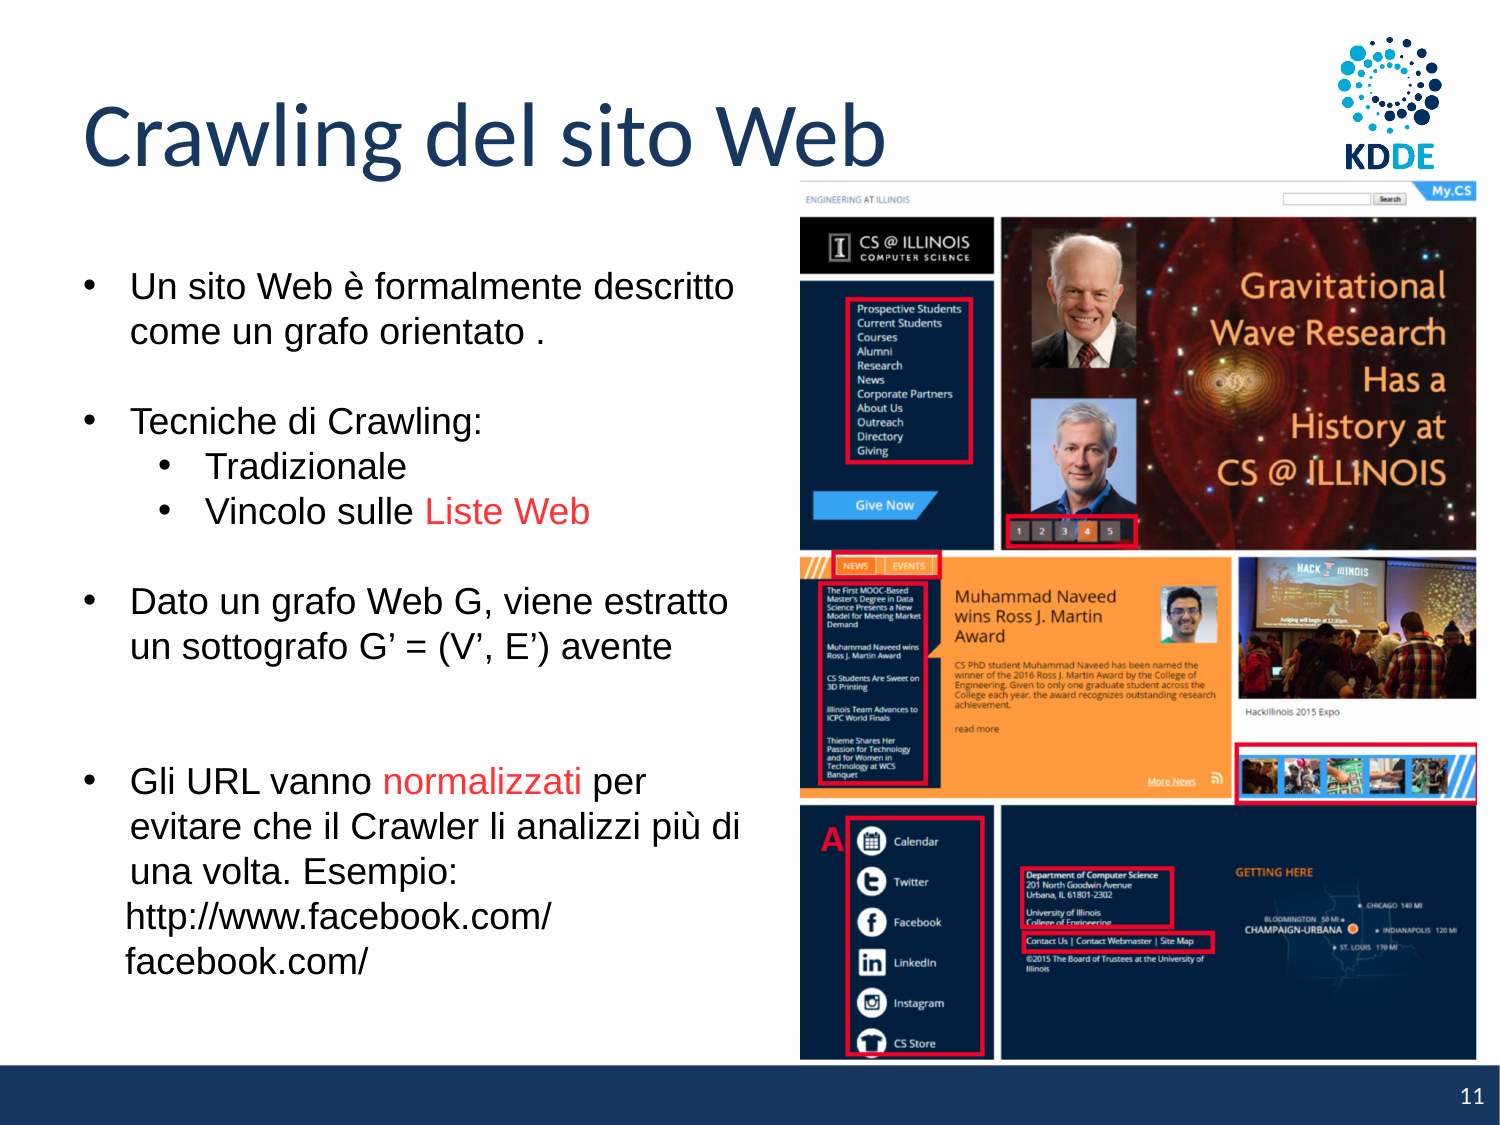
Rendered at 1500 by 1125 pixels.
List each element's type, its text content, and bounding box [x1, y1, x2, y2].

picture [1337, 36, 1443, 171]
picture [795, 179, 1477, 1061]
text_box Crawling del sito Web [68, 36, 1252, 223]
text_box 11 [1149, 1065, 1500, 1125]
